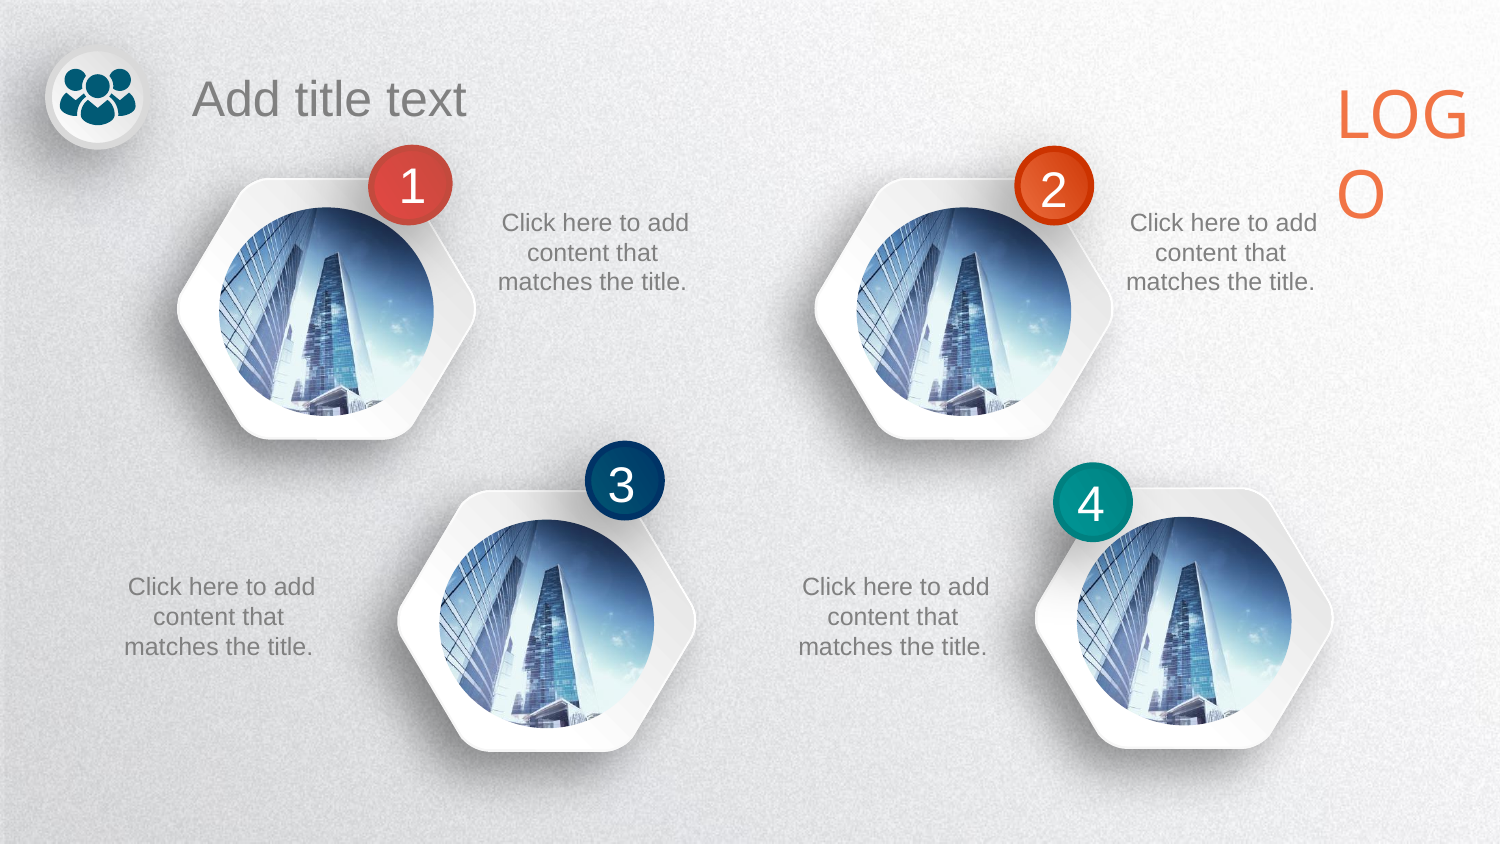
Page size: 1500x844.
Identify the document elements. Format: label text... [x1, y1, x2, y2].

picture [0, 0, 1500, 844]
text_box LOGO [1321, 64, 1500, 240]
text_box Click here to add content that matches the title. [779, 563, 1007, 668]
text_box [177, 146, 476, 440]
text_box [814, 148, 1114, 440]
text_box Click here to add content that matches the title. [1114, 198, 1334, 304]
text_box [397, 443, 697, 752]
text_box Click here to add content that matches the title. [479, 198, 706, 304]
text_box Add title text [177, 59, 646, 134]
text_box Click here to add content that matches the title. [105, 563, 333, 668]
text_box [1034, 464, 1334, 749]
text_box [48, 47, 147, 147]
